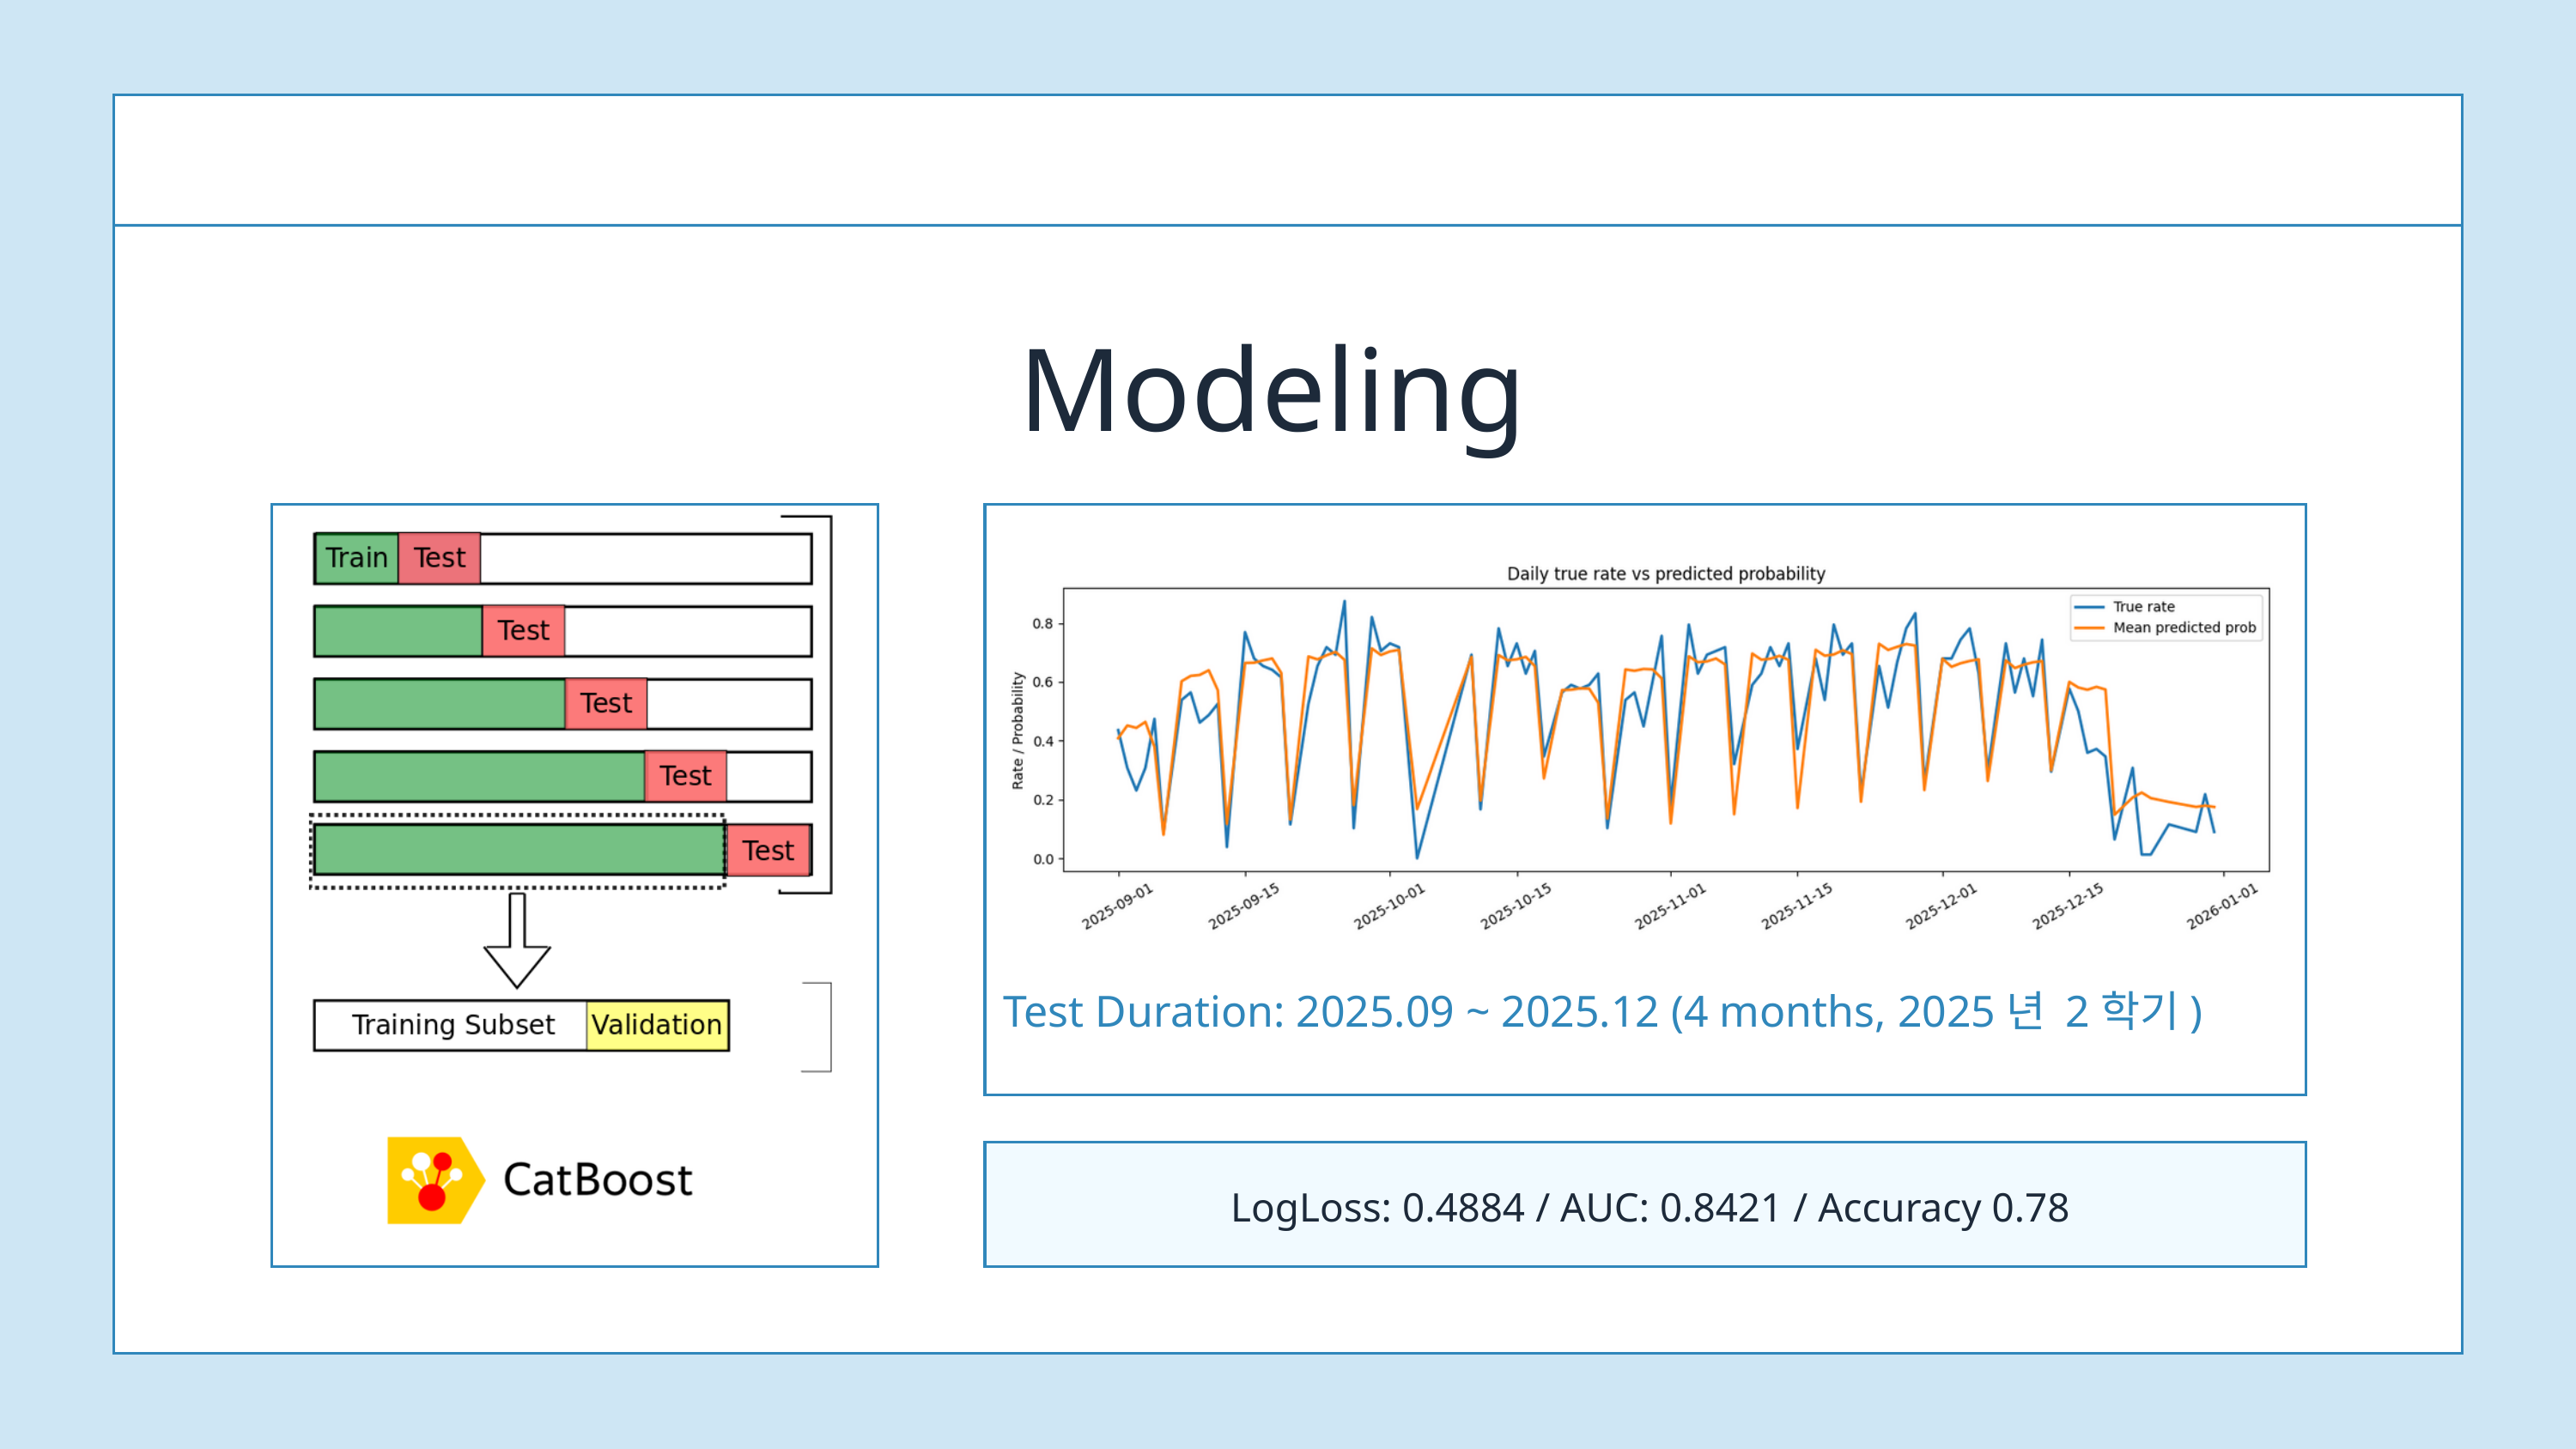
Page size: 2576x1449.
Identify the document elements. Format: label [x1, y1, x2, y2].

text_box [113, 94, 2463, 1354]
text_box [984, 1142, 2306, 1267]
text_box [271, 504, 878, 1267]
text_box [984, 504, 2306, 1095]
